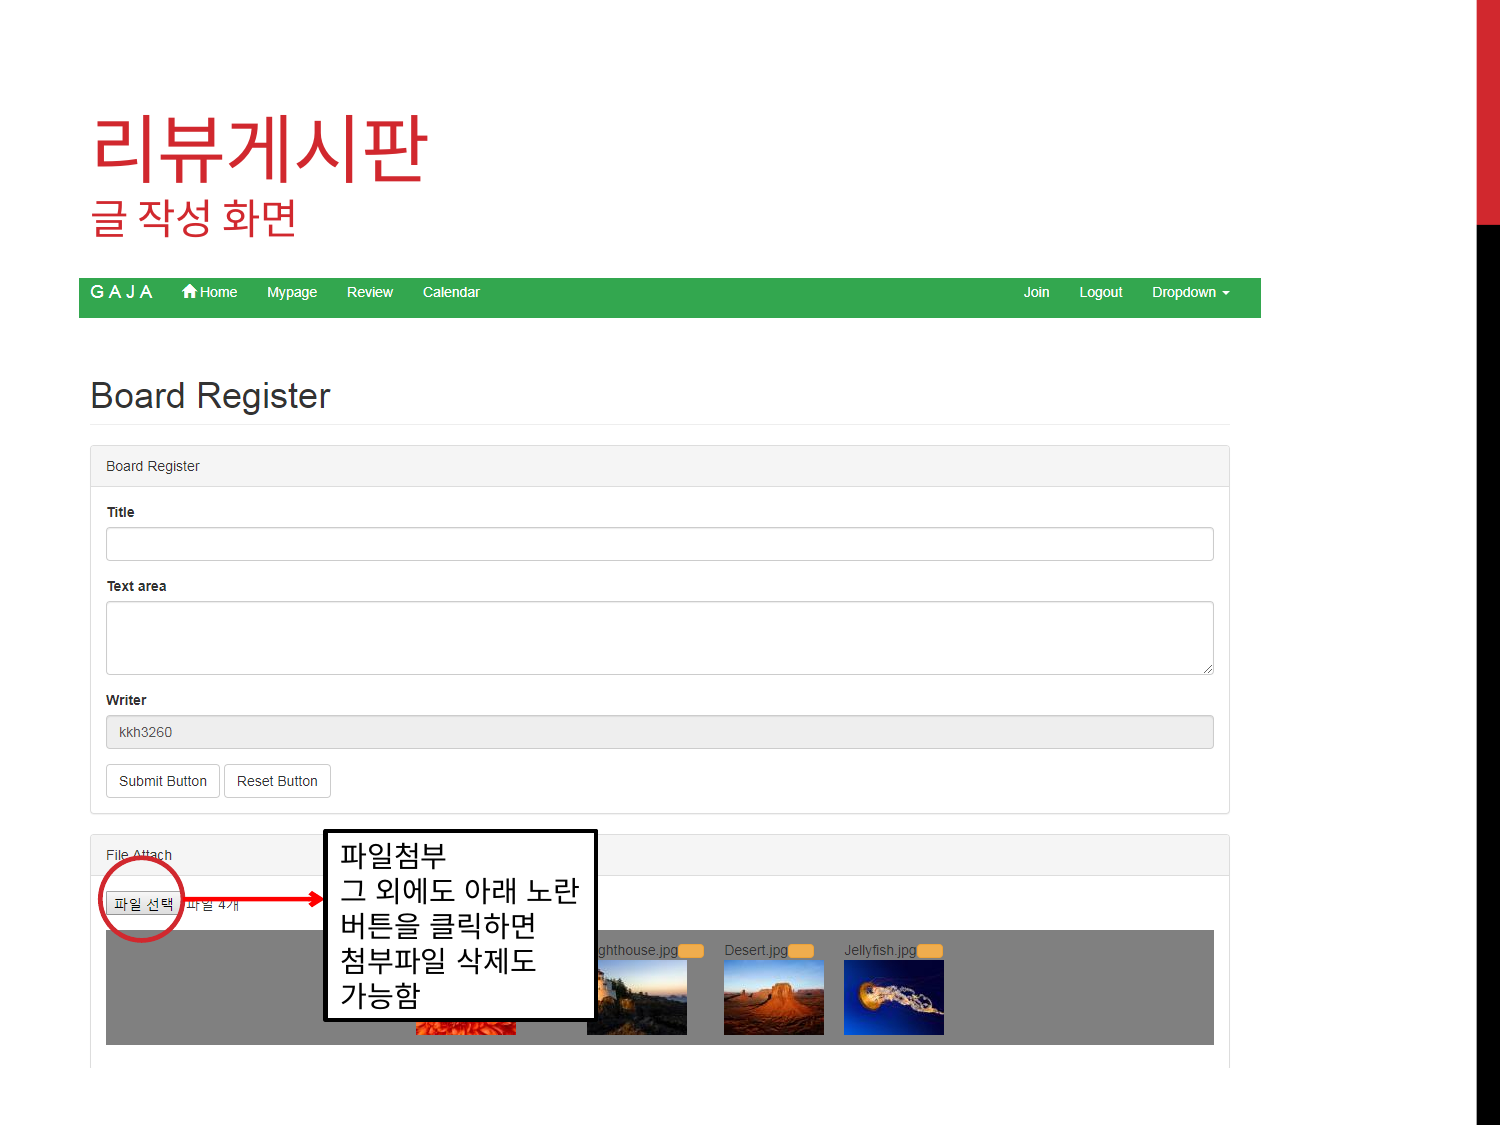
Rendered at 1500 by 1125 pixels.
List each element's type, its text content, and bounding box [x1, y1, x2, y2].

picture [78, 278, 1261, 1069]
title 리뷰게시판 글 작성 화면 [75, 25, 1025, 250]
